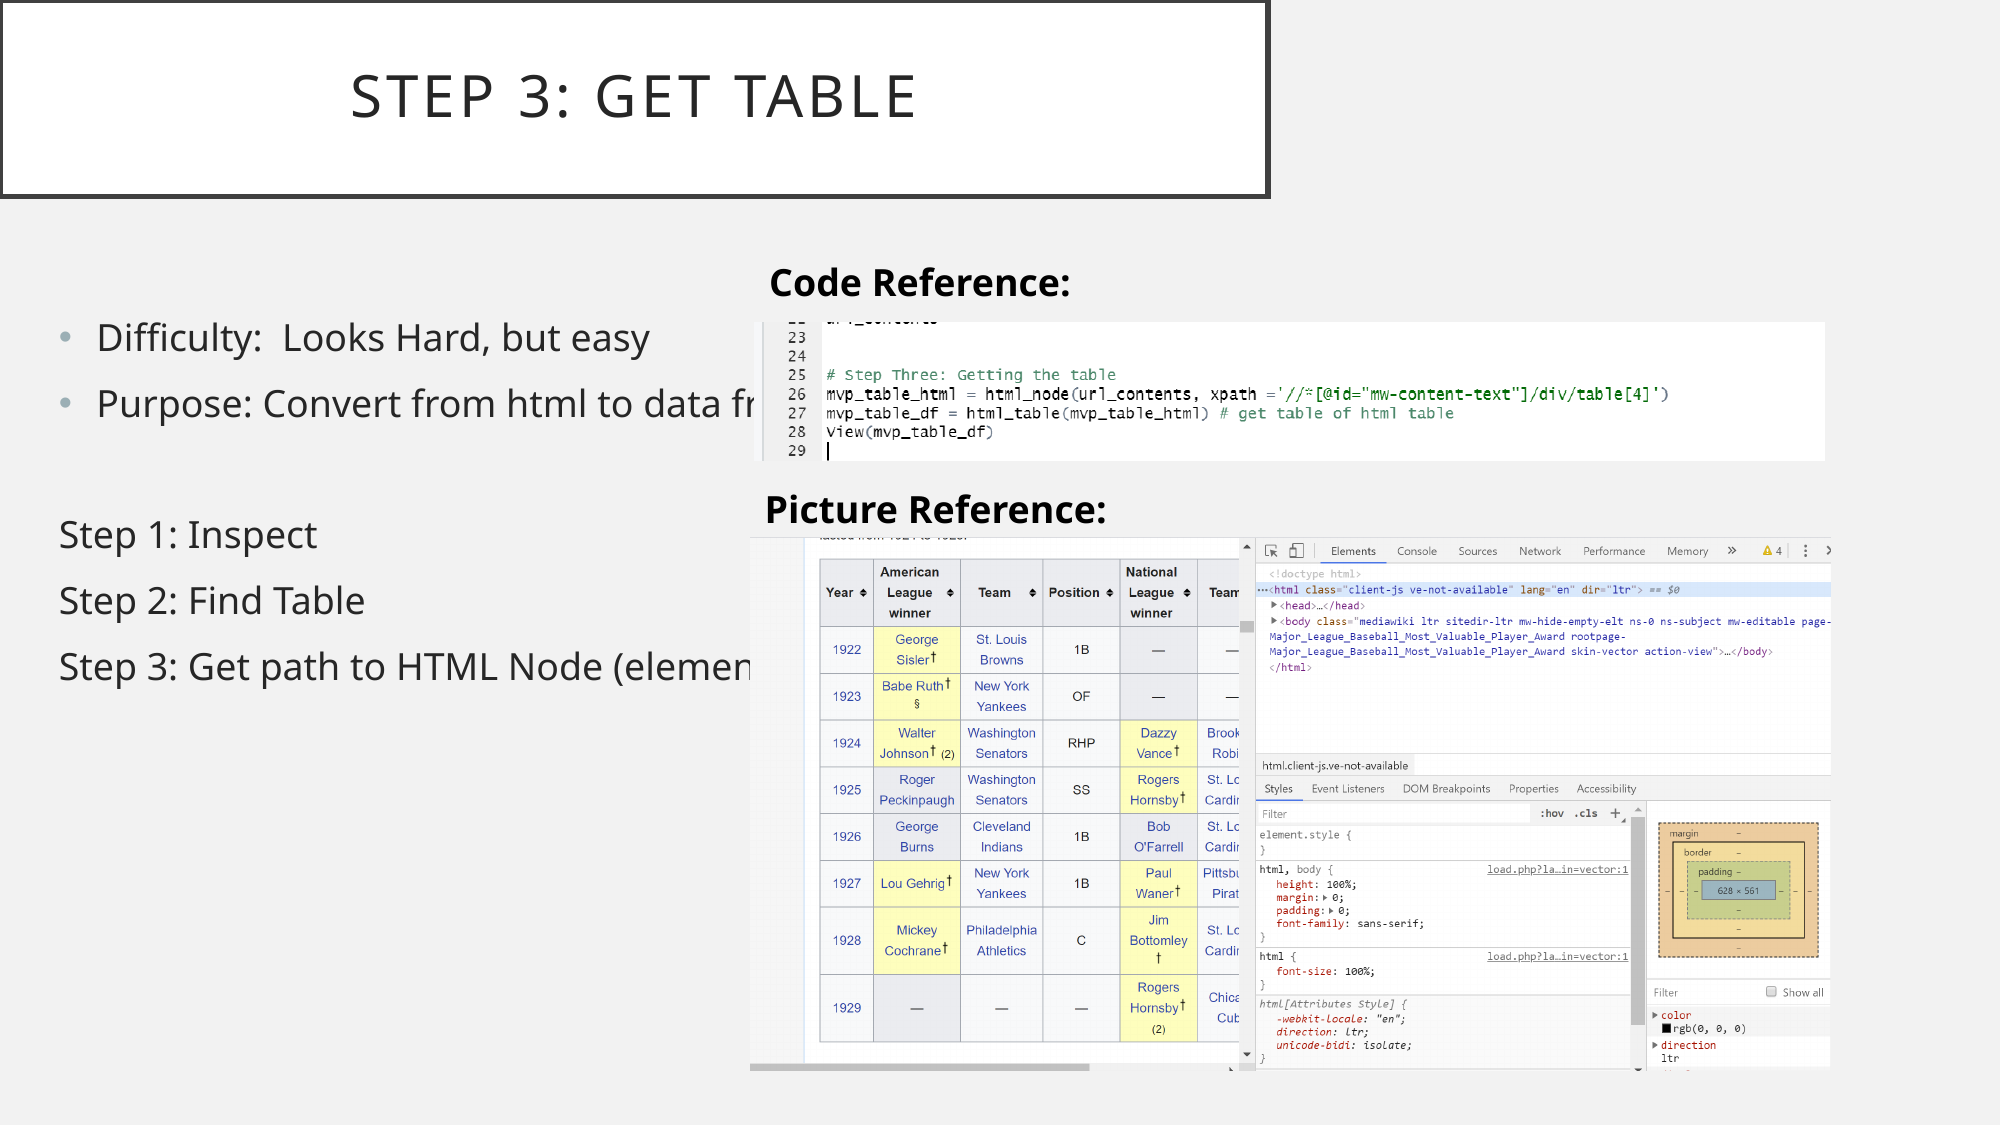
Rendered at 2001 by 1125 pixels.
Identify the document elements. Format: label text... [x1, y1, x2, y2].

text_box Picture Reference: [749, 478, 1200, 538]
picture [749, 537, 1831, 1071]
title Step 3: Get Table [0, 0, 1271, 199]
list Difficulty: Looks Hard, but easy Purpose: Convert from html to data frame Step 1: Inspect Step 2: Find Table Step 3: Get path to HTML Node (element) [43, 306, 868, 977]
text_box Code Reference: [754, 251, 1205, 312]
picture [754, 322, 1826, 461]
